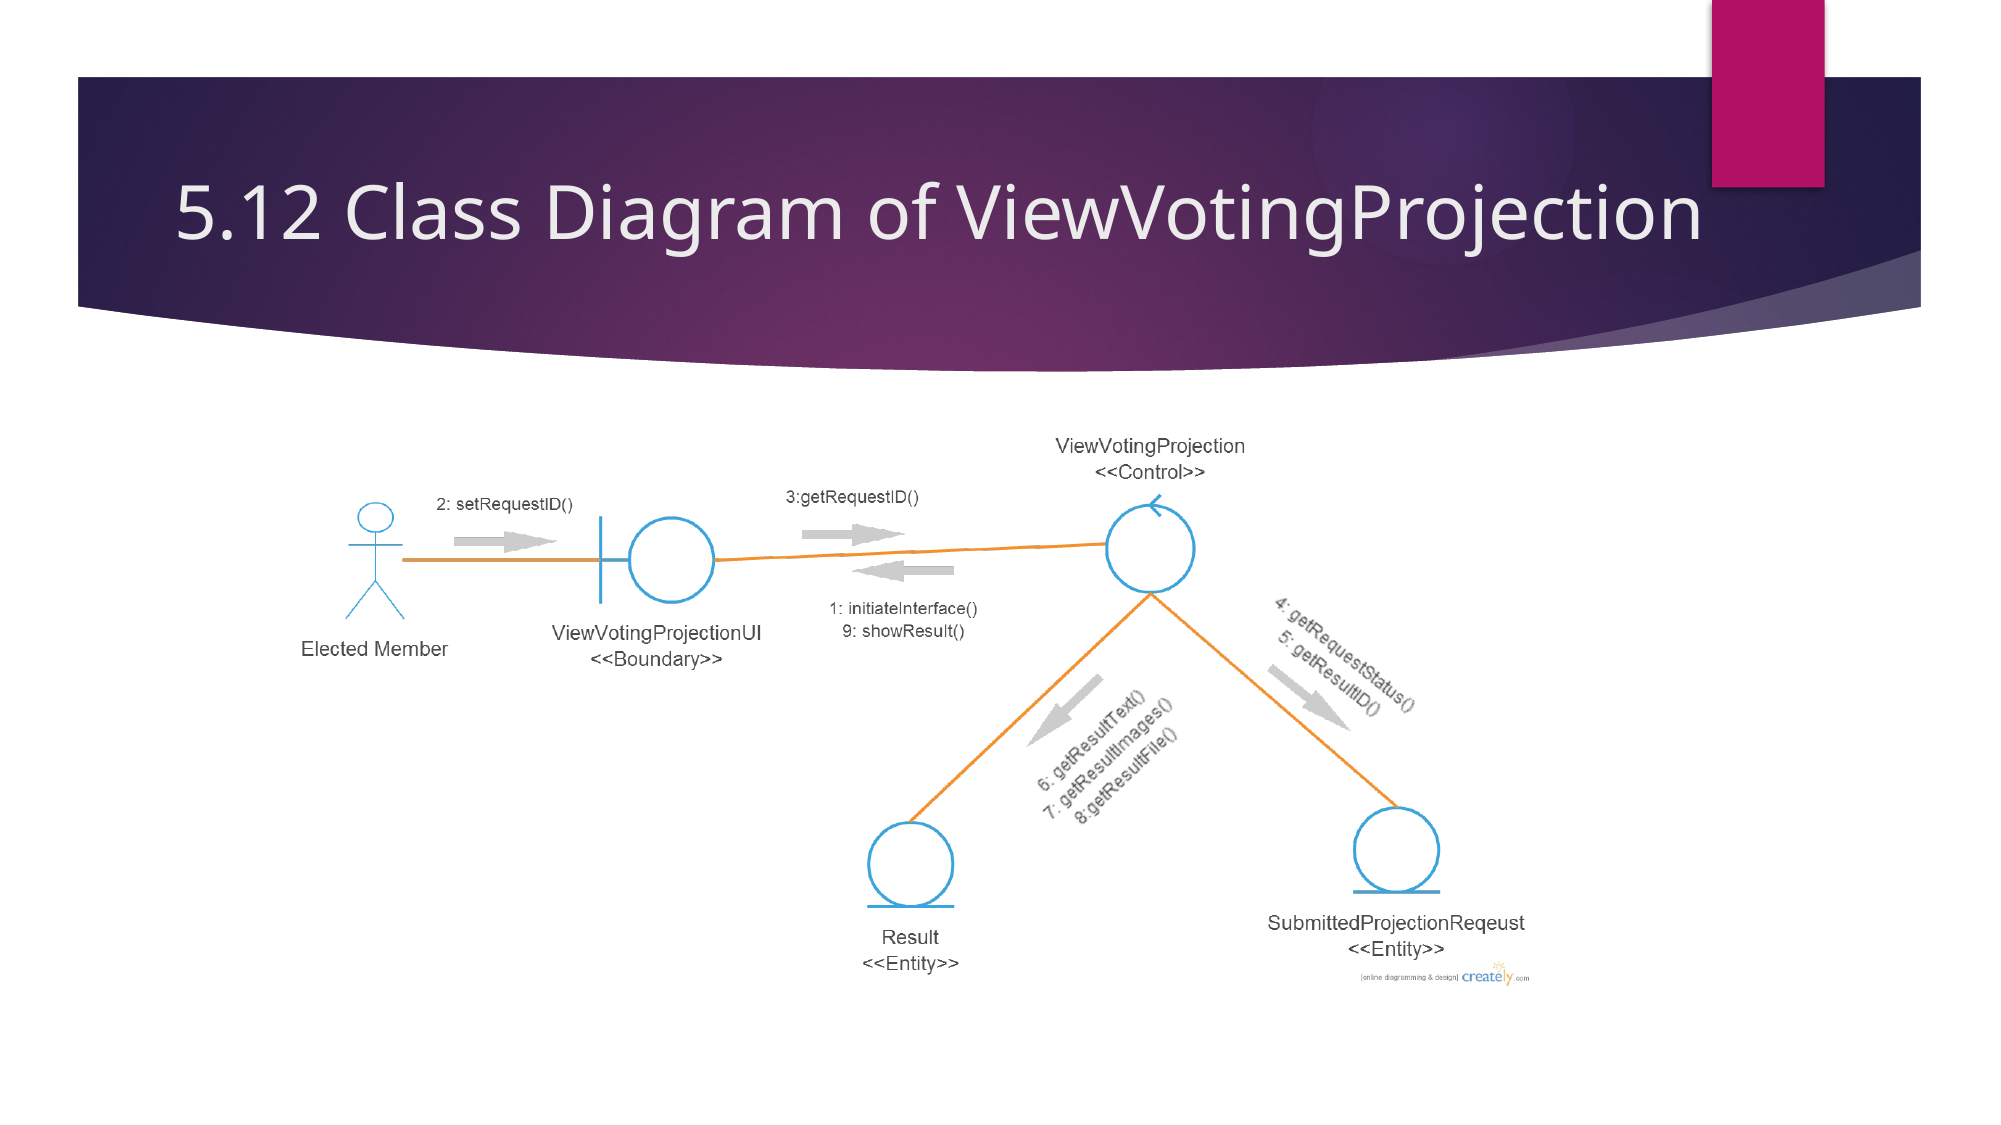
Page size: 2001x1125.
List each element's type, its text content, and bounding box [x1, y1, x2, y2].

title 5.12 Class Diagram of ViewVotingProjection [159, 151, 1864, 268]
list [294, 426, 1533, 988]
